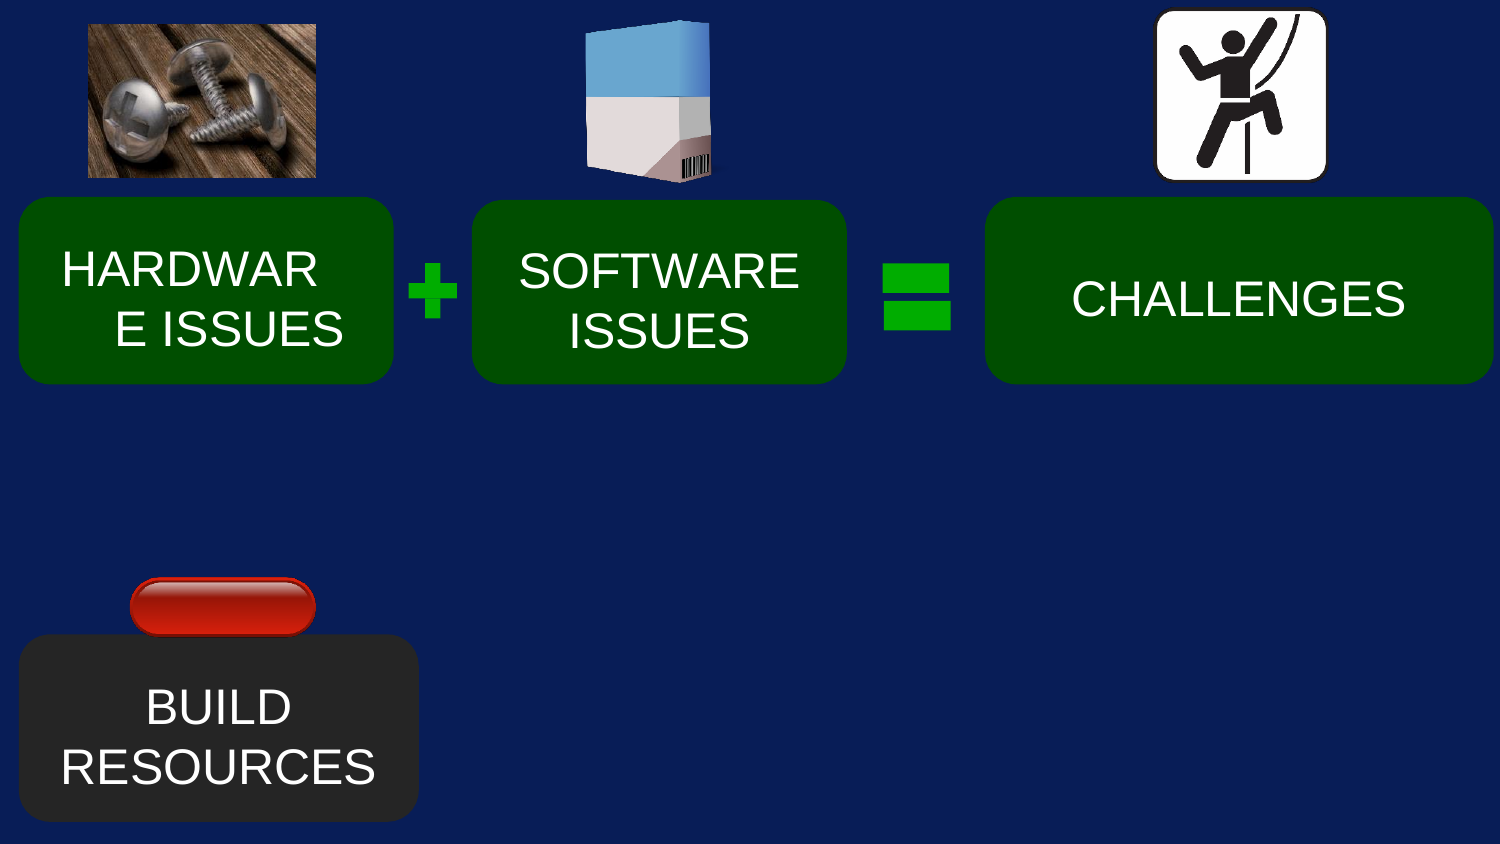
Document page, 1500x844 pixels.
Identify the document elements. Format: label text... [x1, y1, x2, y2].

text_box [18, 634, 419, 822]
text_box BUILD RESOURCES [58, 674, 380, 795]
text_box [883, 300, 951, 331]
text_box [88, 24, 316, 178]
text_box [129, 560, 316, 654]
text_box [18, 196, 394, 385]
text_box [471, 199, 847, 385]
text_box [425, 263, 441, 284]
text_box SOFTWARE ISSUES [516, 238, 803, 359]
text_box [585, 20, 734, 183]
text_box [984, 196, 1494, 385]
text_box CHALLENGES [1069, 266, 1410, 327]
text_box HARDWARE ISSUES [59, 236, 353, 357]
text_box [425, 299, 441, 319]
text_box [408, 283, 457, 299]
text_box [1153, 7, 1329, 200]
text_box [882, 263, 950, 293]
